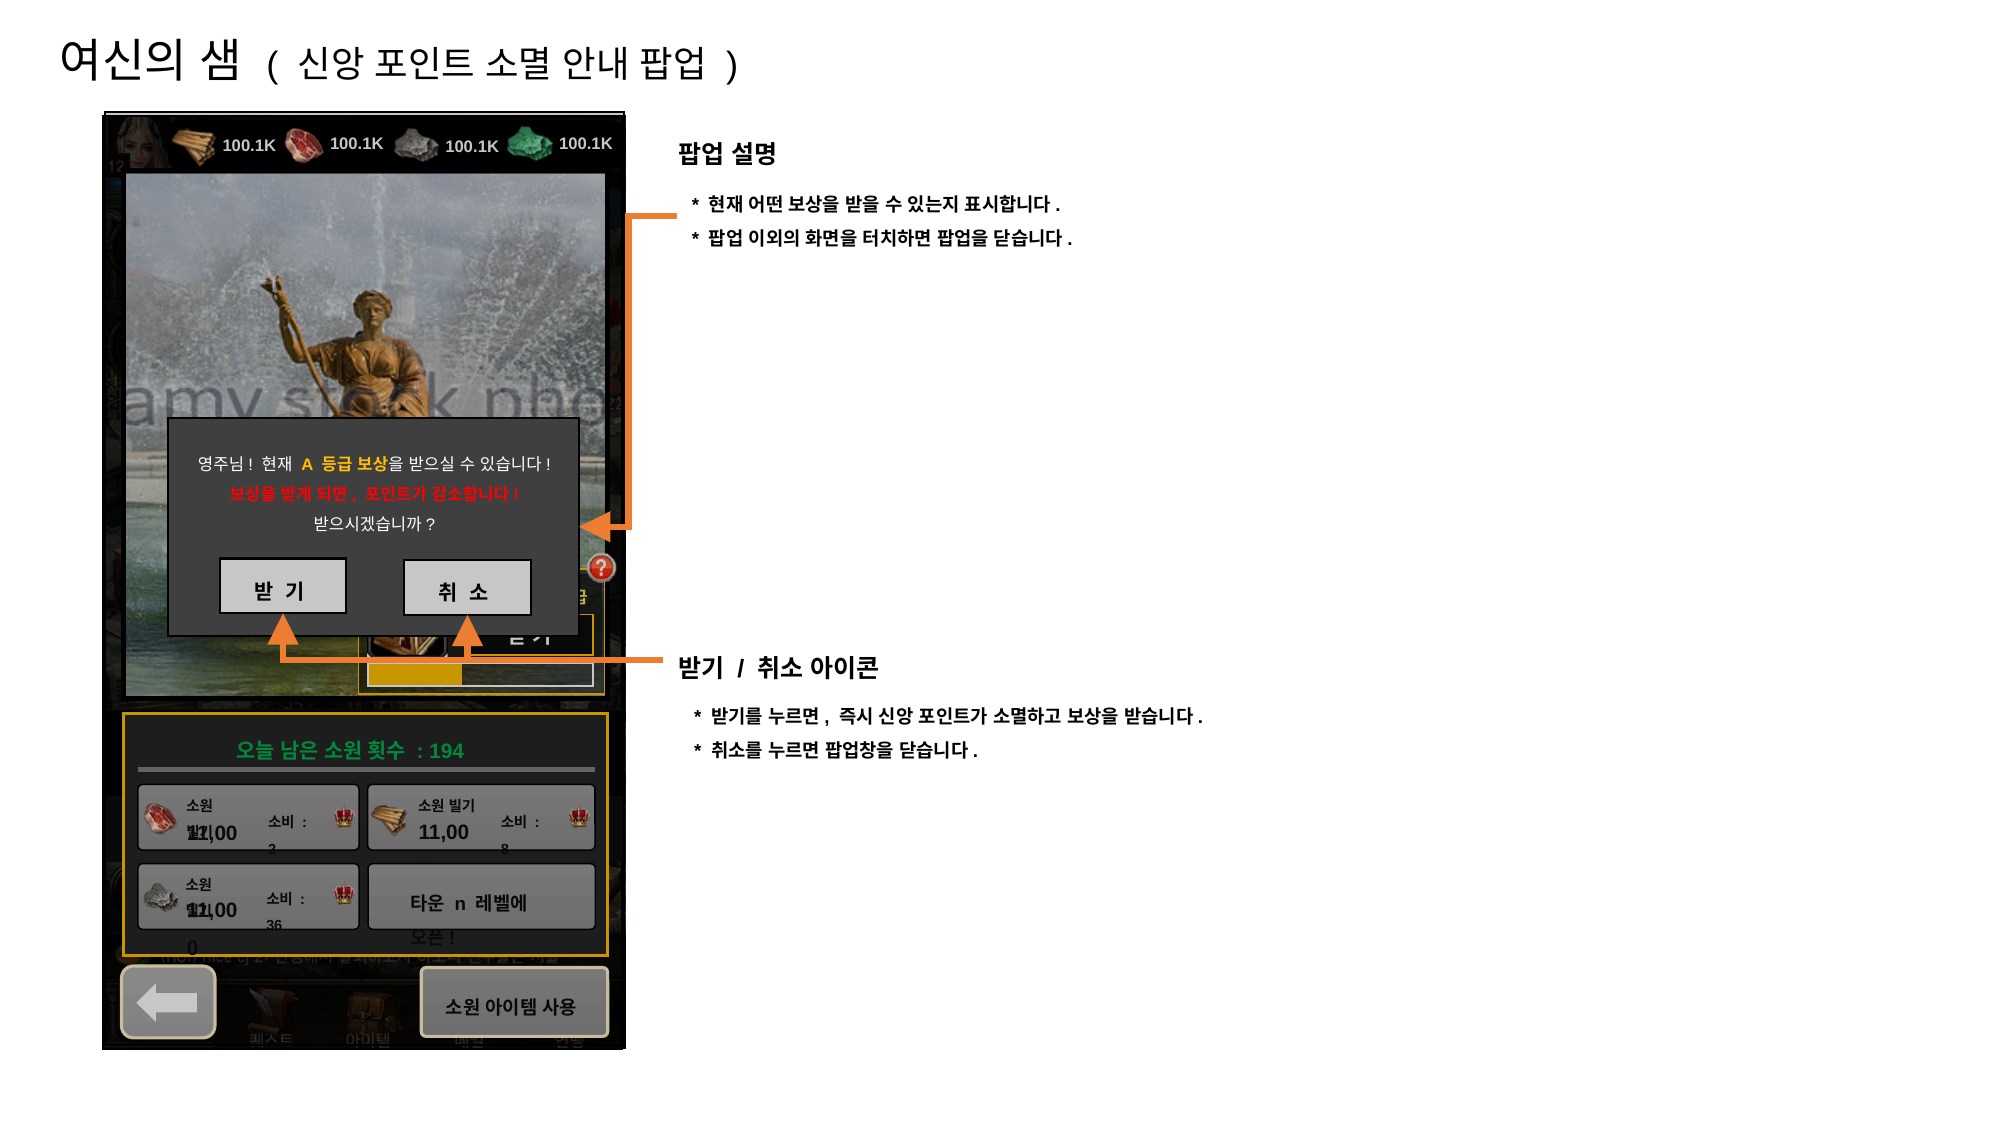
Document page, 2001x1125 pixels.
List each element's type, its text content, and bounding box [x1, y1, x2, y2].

text_box 팝업 설명 [663, 115, 1048, 171]
text_box * 현재 어떤 보상을 받을 수 있는지 표시합니다. * 팝업 이외의 화면을 터치하면 팝업을 닫습니다. [676, 174, 1153, 258]
text_box 받기 / 취소 아이콘 [663, 629, 1048, 691]
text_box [282, 613, 468, 661]
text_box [102, 115, 629, 1050]
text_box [167, 417, 580, 637]
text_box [467, 614, 664, 661]
list 여신의 샘 ( 신앙 포인트 소멸 안내 팝업 ) [44, 2, 1018, 98]
text_box * 받기를 누르면, 즉시 신앙 포인트가 소멸하고 보상을 받습니다. * 취소를 누르면 팝업창을 닫습니다. [679, 686, 1262, 770]
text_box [578, 215, 678, 527]
